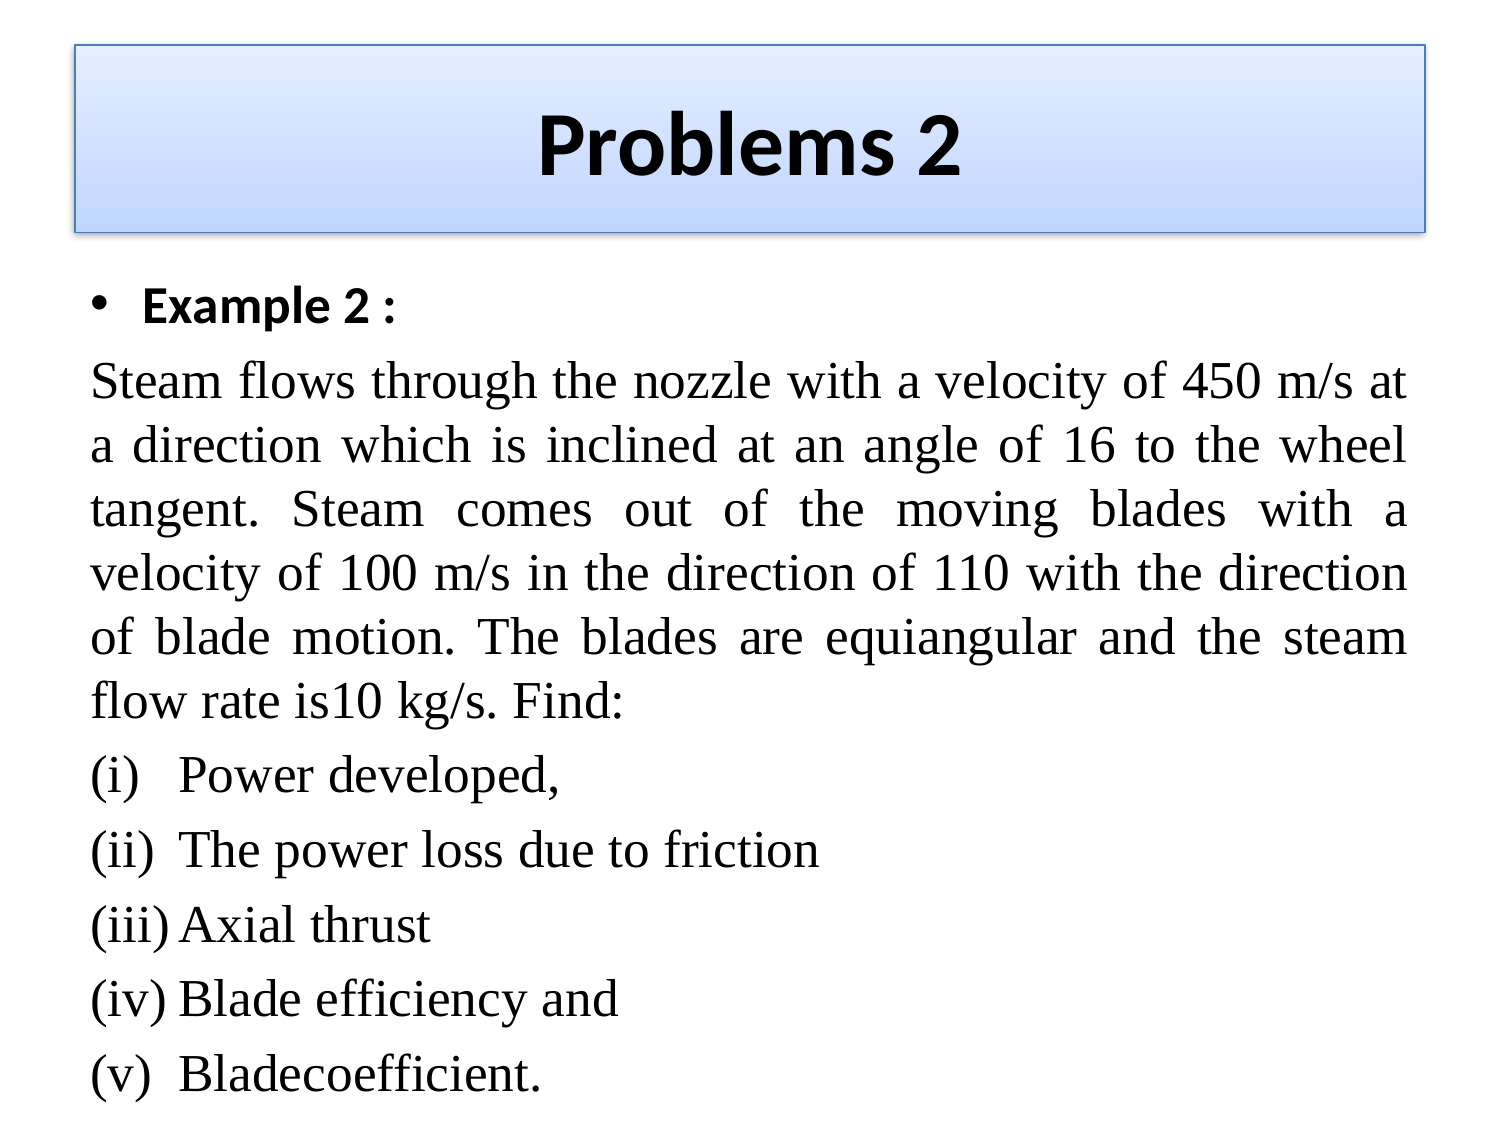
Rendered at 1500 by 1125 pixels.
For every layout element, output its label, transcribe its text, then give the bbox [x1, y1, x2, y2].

list Example 2 : Steam flows through the nozzle with a velocity of 450 m/s at a direction which is inclined at an angle of 16 to the wheel tangent. Steam comes out of the moving blades with a velocity of 100 m/s in the direction of 110 with the direction of blade motion. The blades are equiangular and the steam flow rate is10 kg/s. Find: Power developed, The power loss due to friction Axial thrust Blade efficiency and Bladecoefficient. [75, 262, 1425, 1113]
title Problems 2 [74, 44, 1426, 233]
